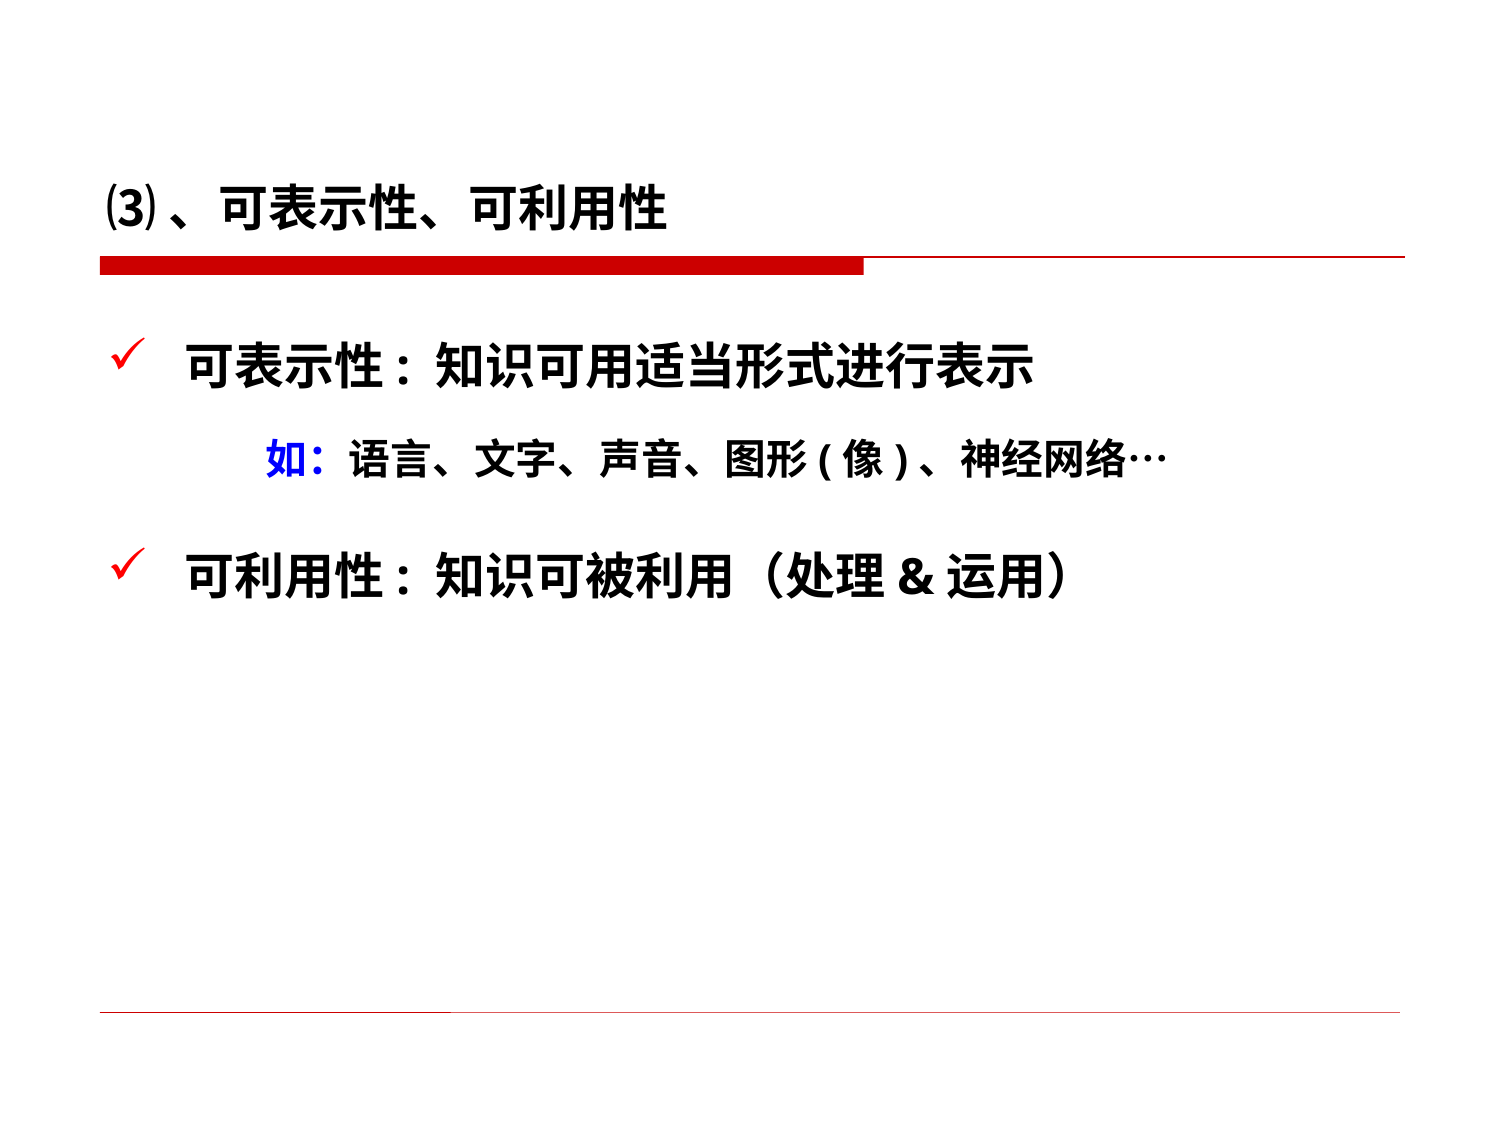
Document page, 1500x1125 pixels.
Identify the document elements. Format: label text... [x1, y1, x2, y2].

text_box 可表示性: 知识可用适当形式进行表示 如：语言、文字、声音、图形(像)、神经网络… 可利用性: 知识可被利用（处理&运用） [107, 304, 1407, 610]
text_box ⑶、可表示性、可利用性 [106, 146, 680, 230]
